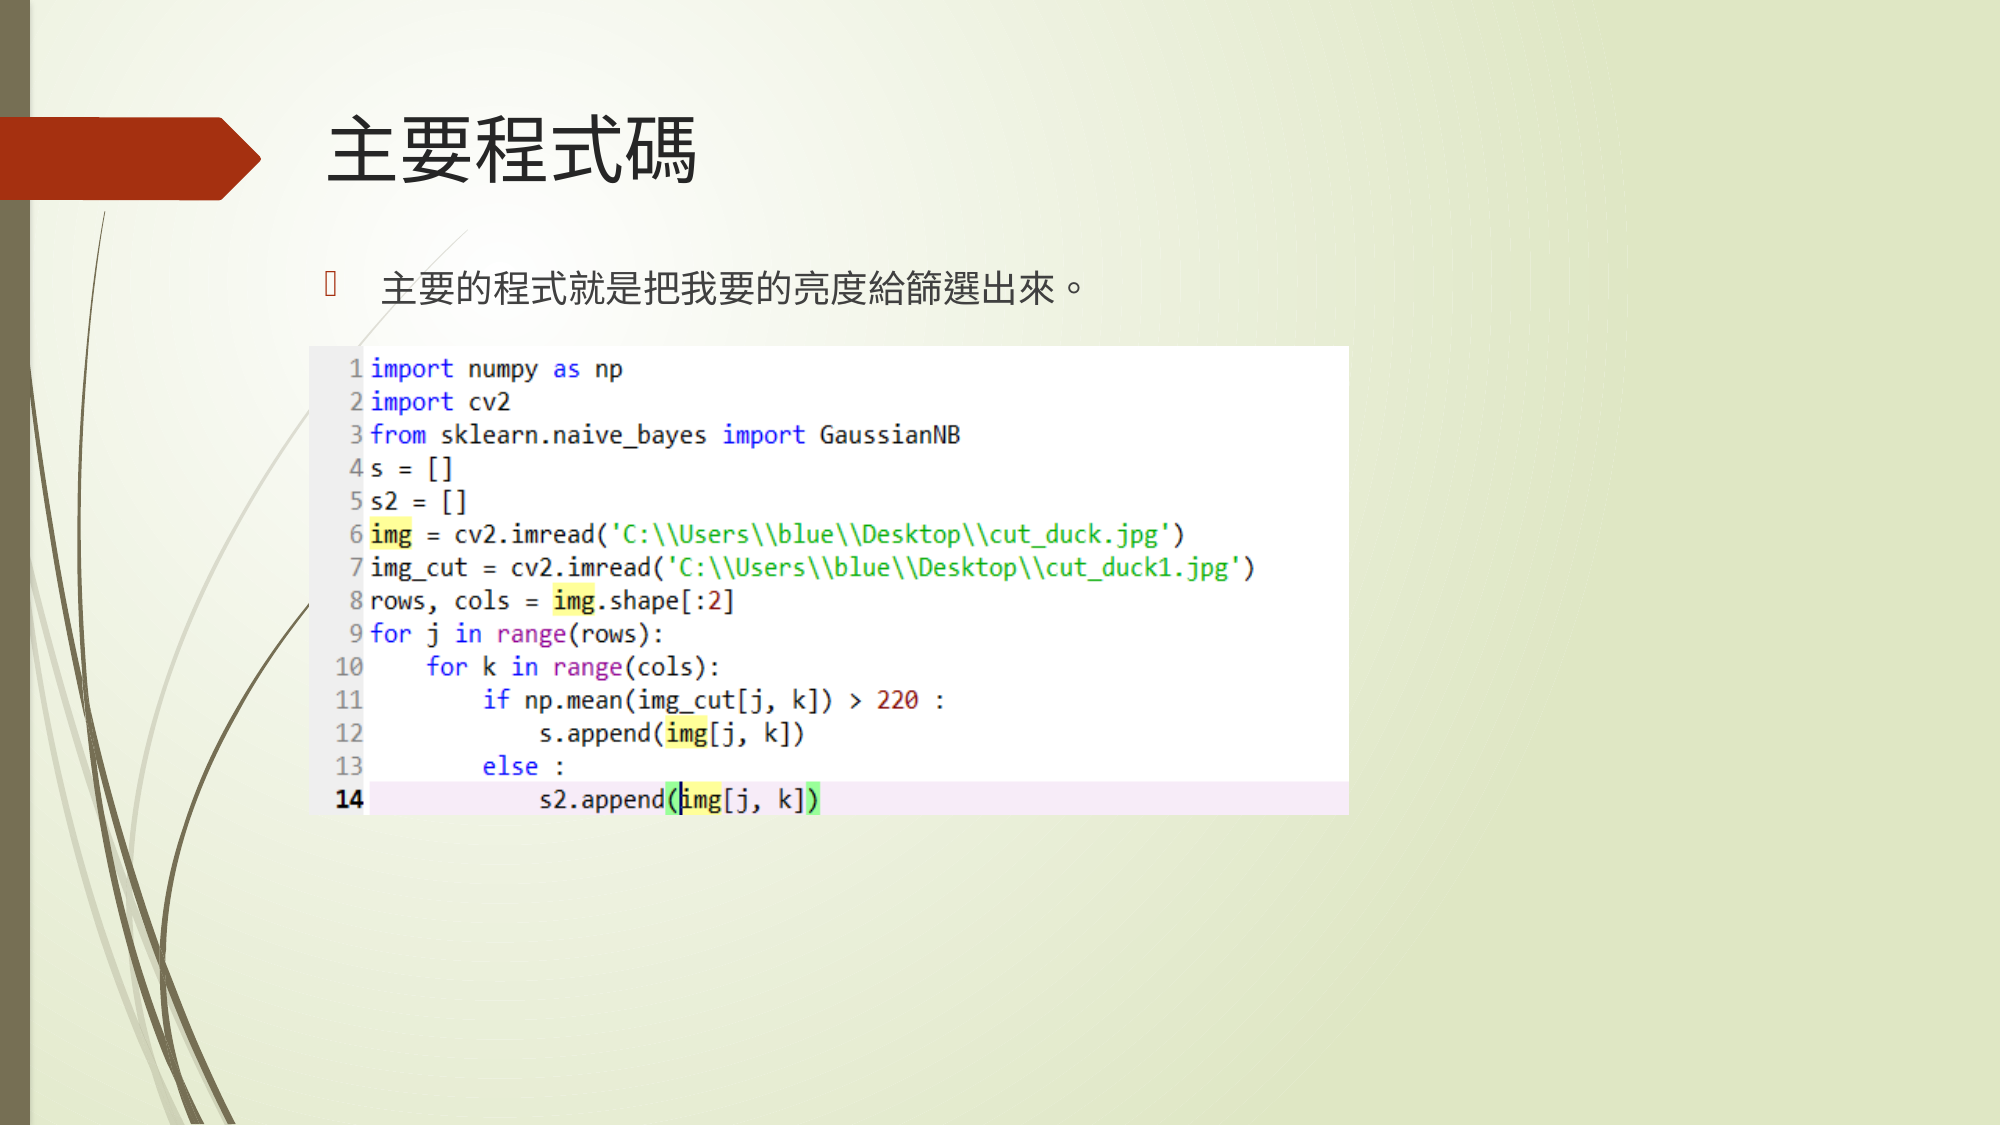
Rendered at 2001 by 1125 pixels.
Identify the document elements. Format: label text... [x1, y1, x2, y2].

title 主要程式碼 [309, 95, 1772, 258]
list 主要的程式就是把我要的亮度給篩選出來。 [309, 258, 1772, 878]
picture [309, 346, 1349, 816]
